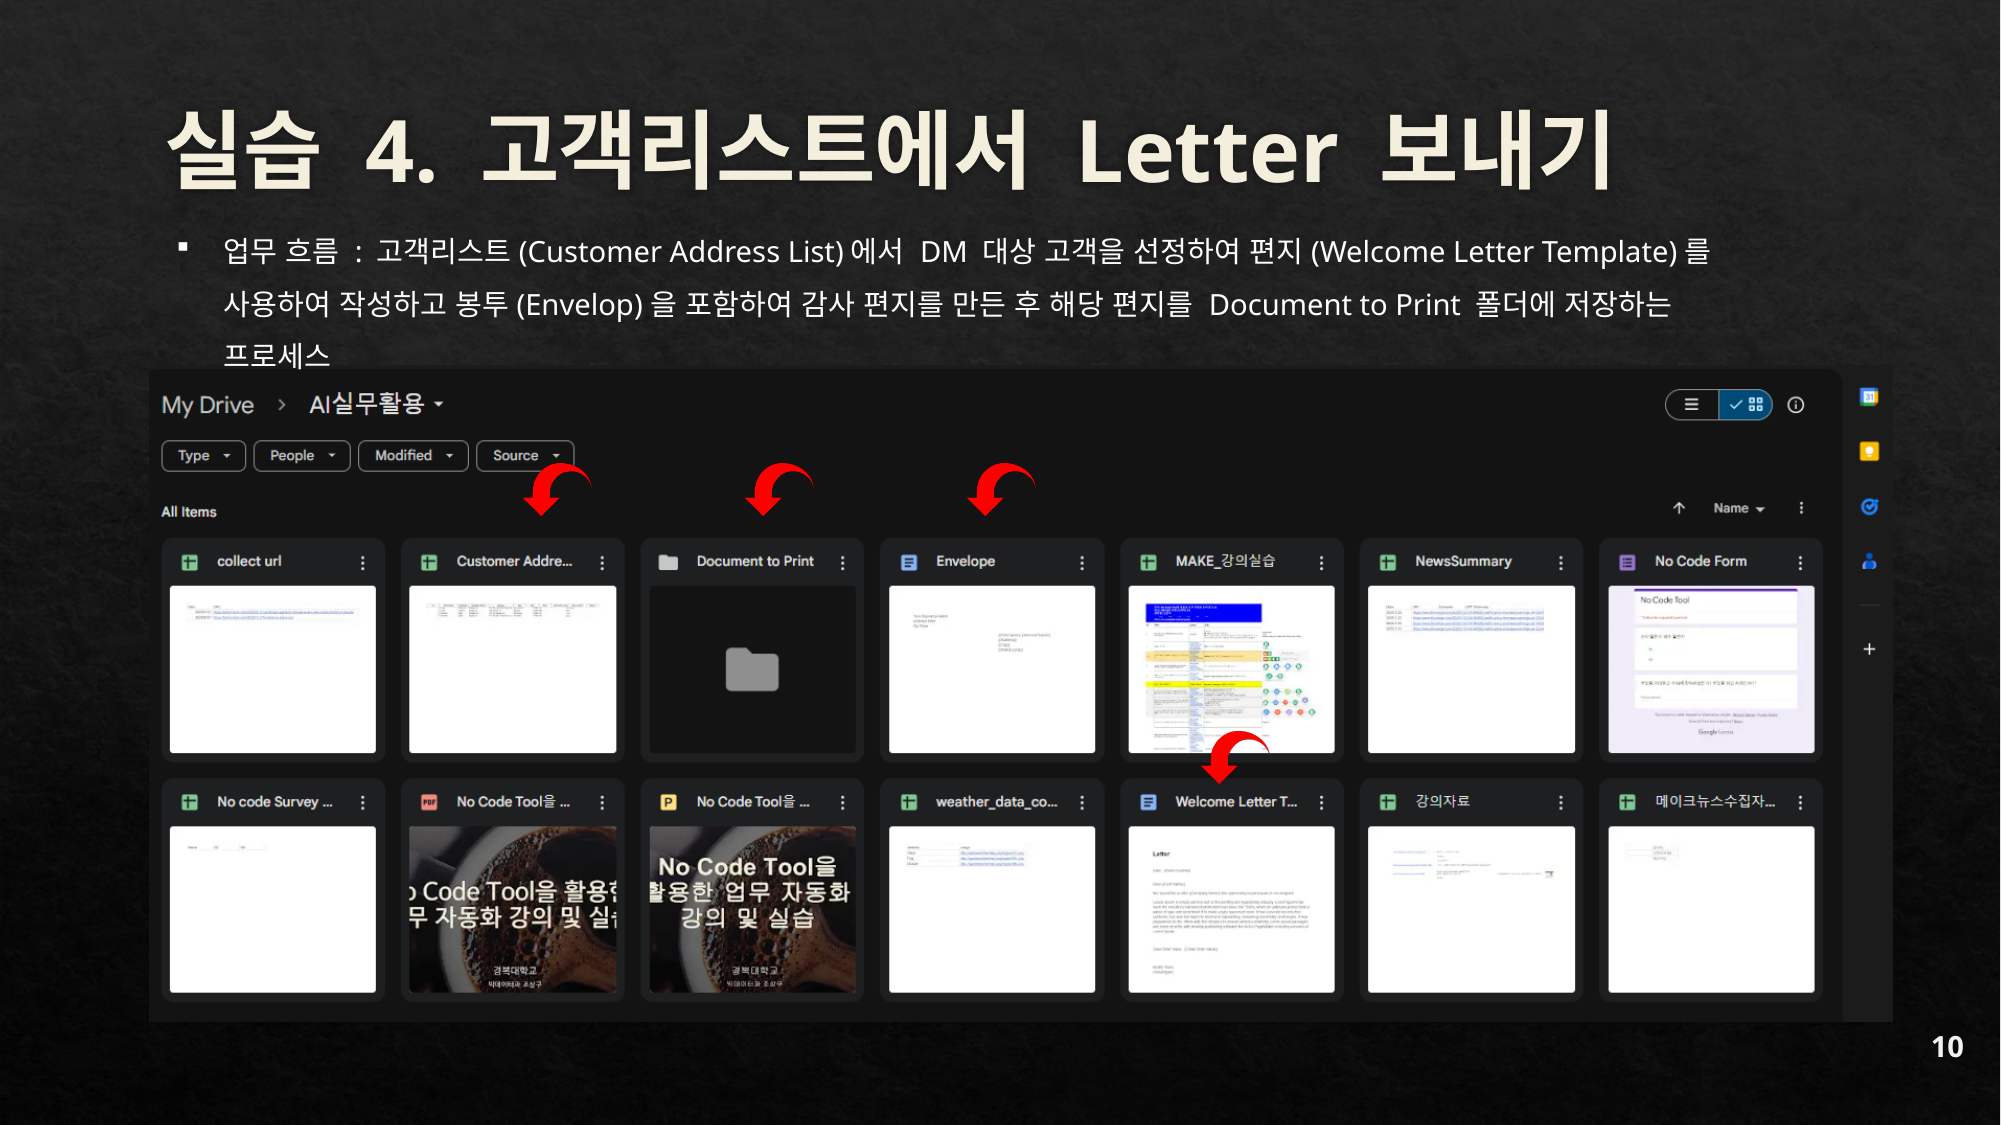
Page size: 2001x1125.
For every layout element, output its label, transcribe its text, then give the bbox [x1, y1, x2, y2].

title 실습 4. 고객리스트에서 Letter 보내기 [149, 99, 1849, 209]
slide_number 10 [1855, 1018, 1980, 1078]
picture [149, 365, 1893, 1022]
text_box 업무 흐름 : 고객리스트(Customer Address List)에서 DM 대상 고객을 선정하여 편지(Welcome Letter Template)를 사용하여 작성하고 봉투(Envelop)을 포함하여 감사 편지를 만든 후 해당 편지를 Document to Print 폴더에 저장하는 프로세스 [161, 208, 1796, 361]
